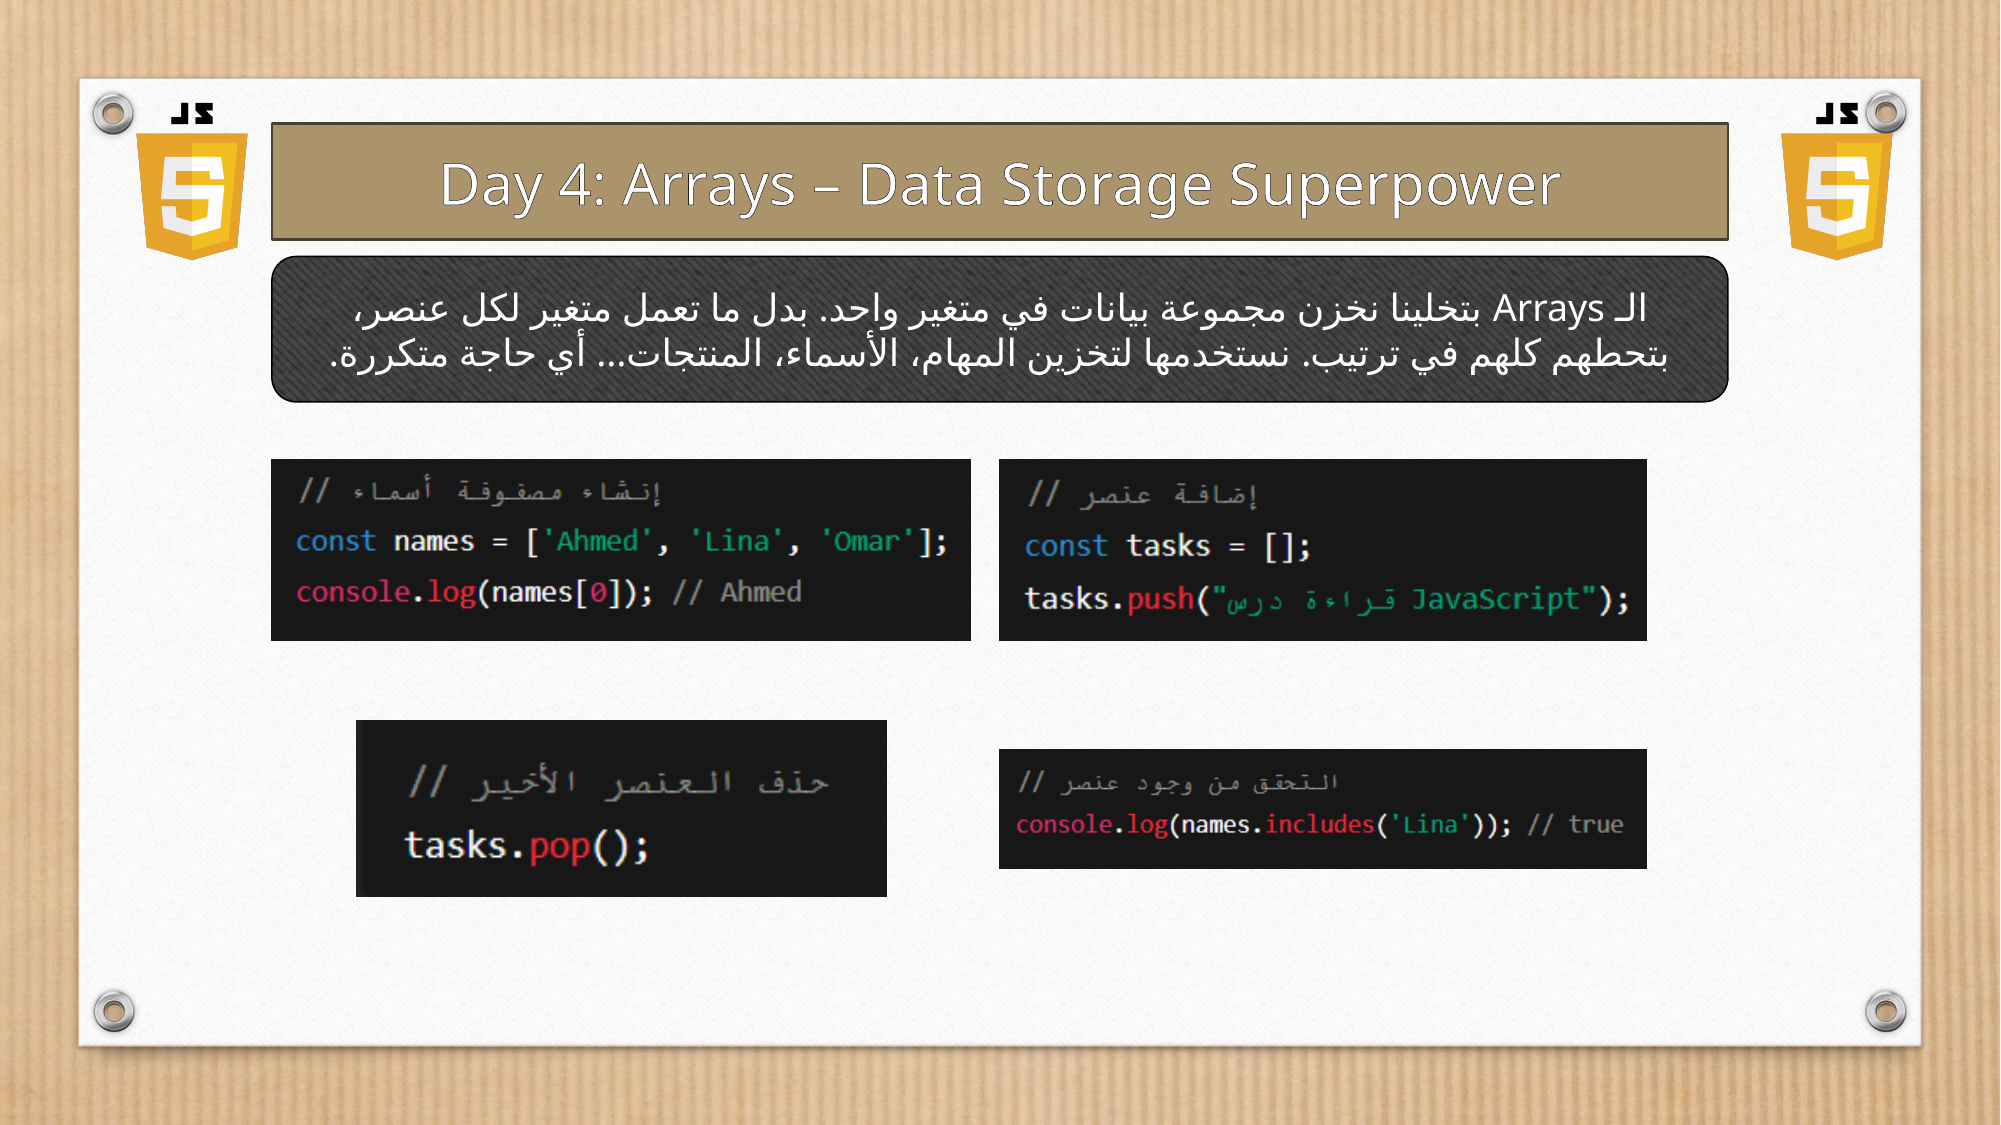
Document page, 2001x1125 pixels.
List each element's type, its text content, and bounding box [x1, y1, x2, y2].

text_box Day 4: Arrays – Data Storage Superpower [284, 122, 1729, 241]
picture [0, 0, 2001, 1125]
text_box الـ Arrays بتخلينا نخزن مجموعة بيانات في متغير واحد. بدل ما تعمل متغير لكل عنصر، بتحطهم كلهم في ترتيب. نستخدمها لتخزين المهام، الأسماء، المنتجات… أي حاجة متكررة. [271, 255, 1729, 403]
